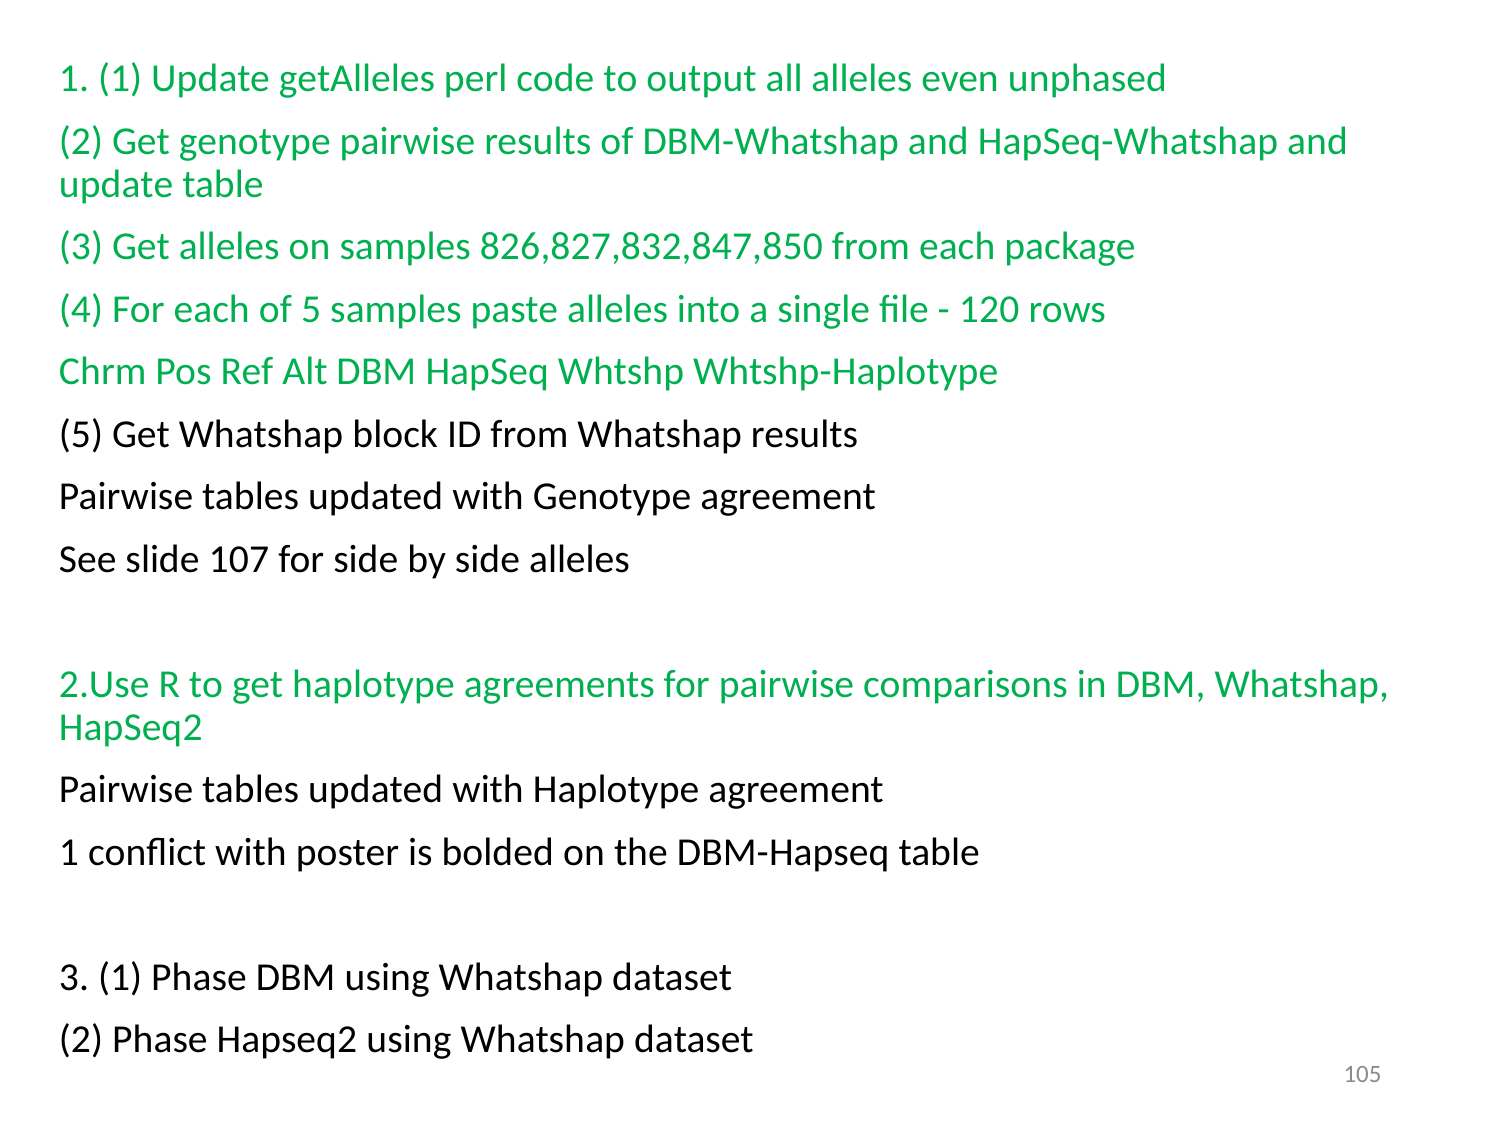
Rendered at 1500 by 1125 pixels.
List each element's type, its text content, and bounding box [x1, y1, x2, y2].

slide_number 105 [1059, 1042, 1397, 1103]
list 1. (1) Update getAlleles perl code to output all alleles even unphased (2) Get genotype pairwise results of DBM-Whatshap and HapSeq-Whatshap and update table (3) Get alleles on samples 826,827,832,847,850 from each package (4) For each of 5 samples paste alleles into a single file - 120 rows Chrm Pos Ref Alt DBM HapSeq Whtshp Whtshp-Haplotype (5) Get Whatshap block ID from Whatshap results Pairwise tables updated with Genotype agreement See slide 107 for side by side alleles 2.Use R to get haplotype agreements for pairwise comparisons in DBM, Whatshap, HapSeq2 Pairwise tables updated with Haplotype agreement 1 conflict with poster is bolded on the DBM-Hapseq table 3. (1) Phase DBM using Whatshap dataset (2) Phase Hapseq2 using Whatshap dataset [43, 50, 1453, 1075]
